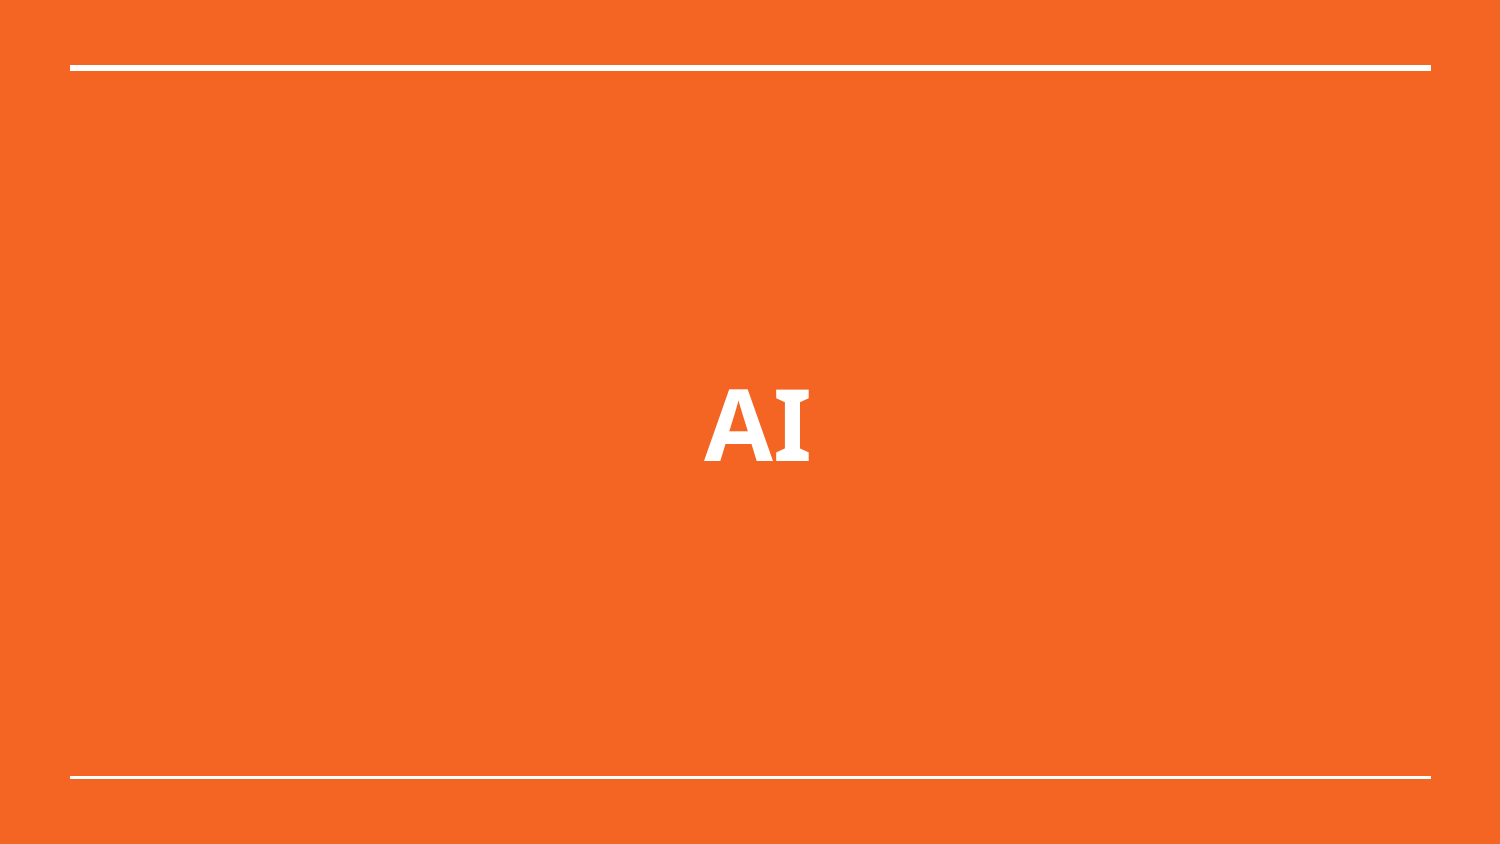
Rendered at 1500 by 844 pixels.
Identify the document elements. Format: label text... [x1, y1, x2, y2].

title AI [77, 342, 1440, 501]
